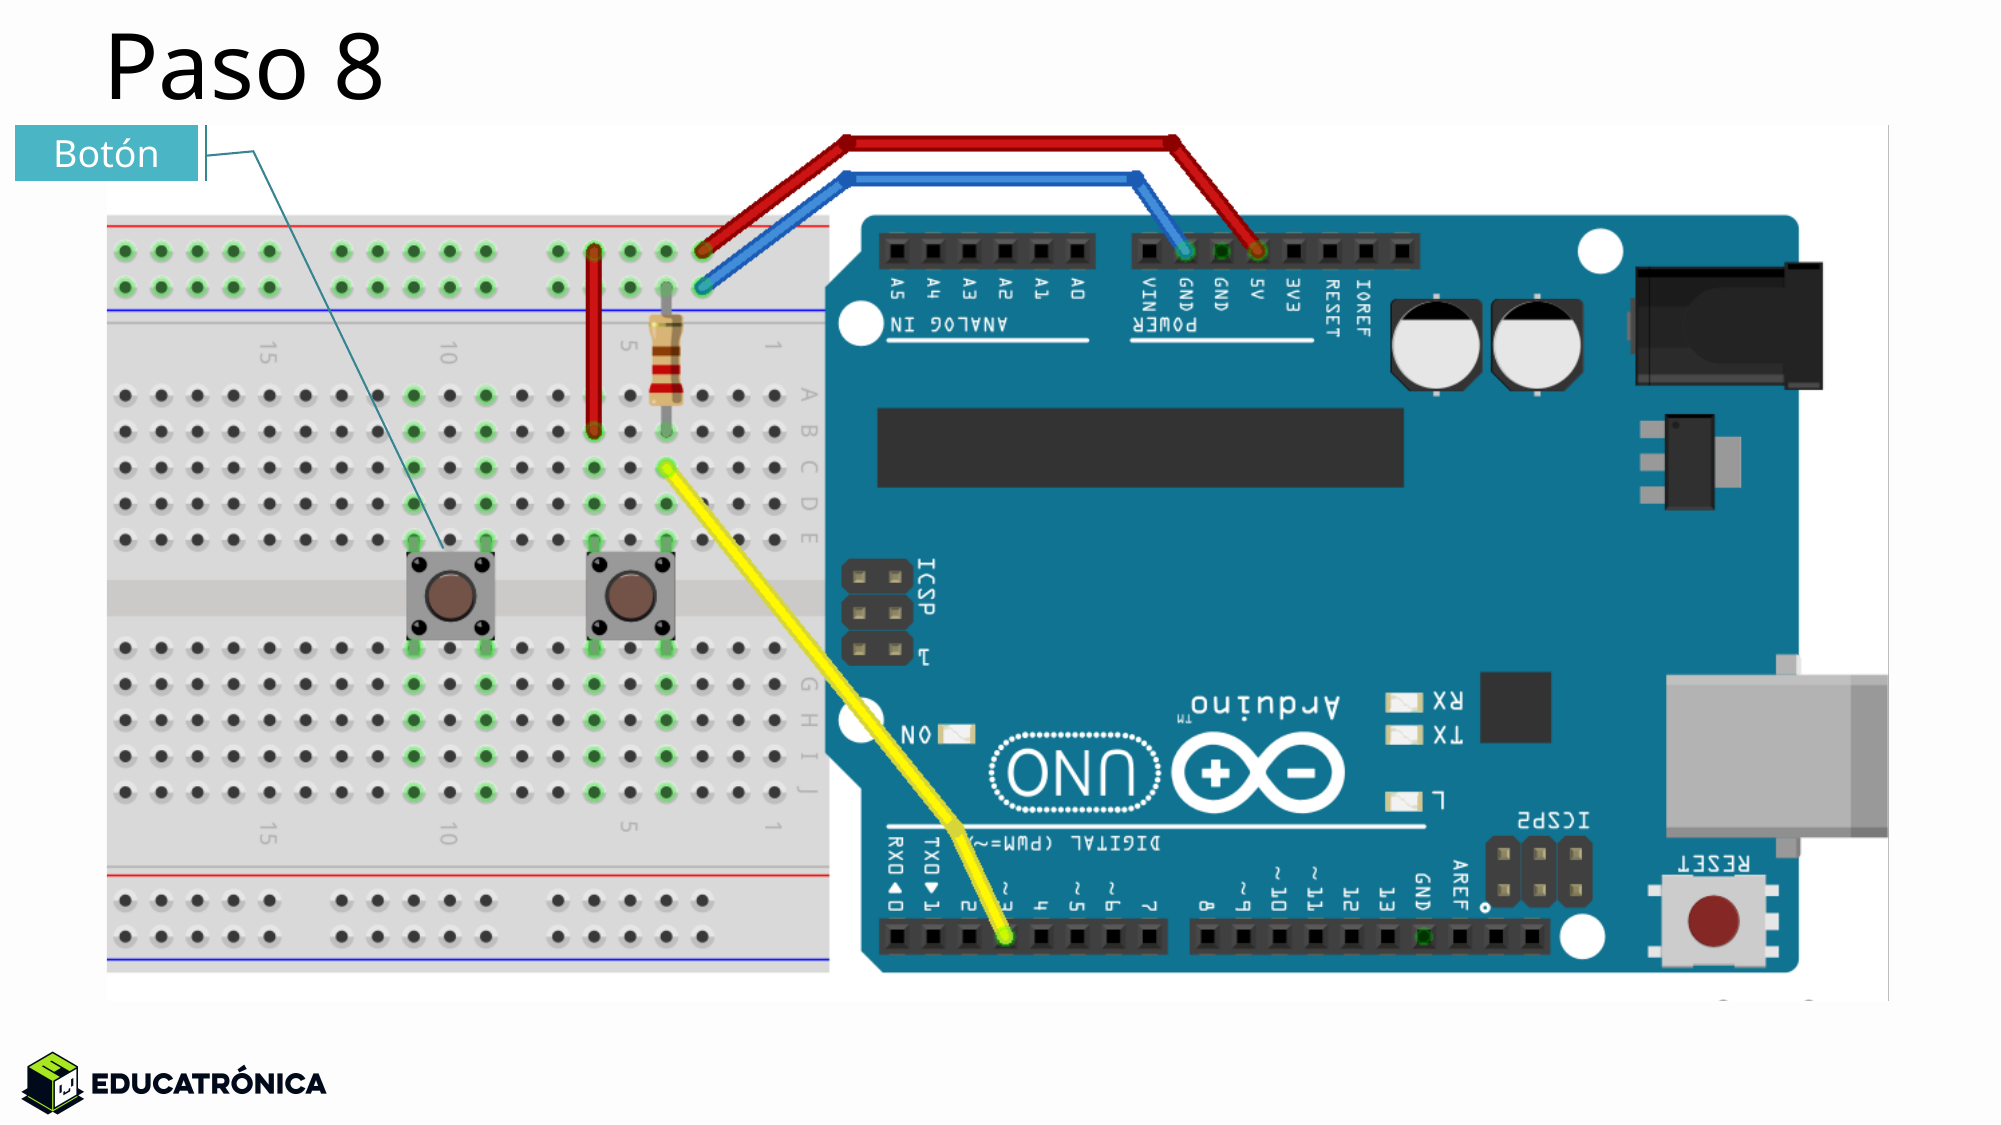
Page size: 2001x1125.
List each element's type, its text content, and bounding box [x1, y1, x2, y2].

picture [106, 125, 1894, 1001]
picture [19, 1048, 330, 1118]
title Paso 8 [88, 7, 1912, 133]
text_box Botón [15, 125, 106, 181]
